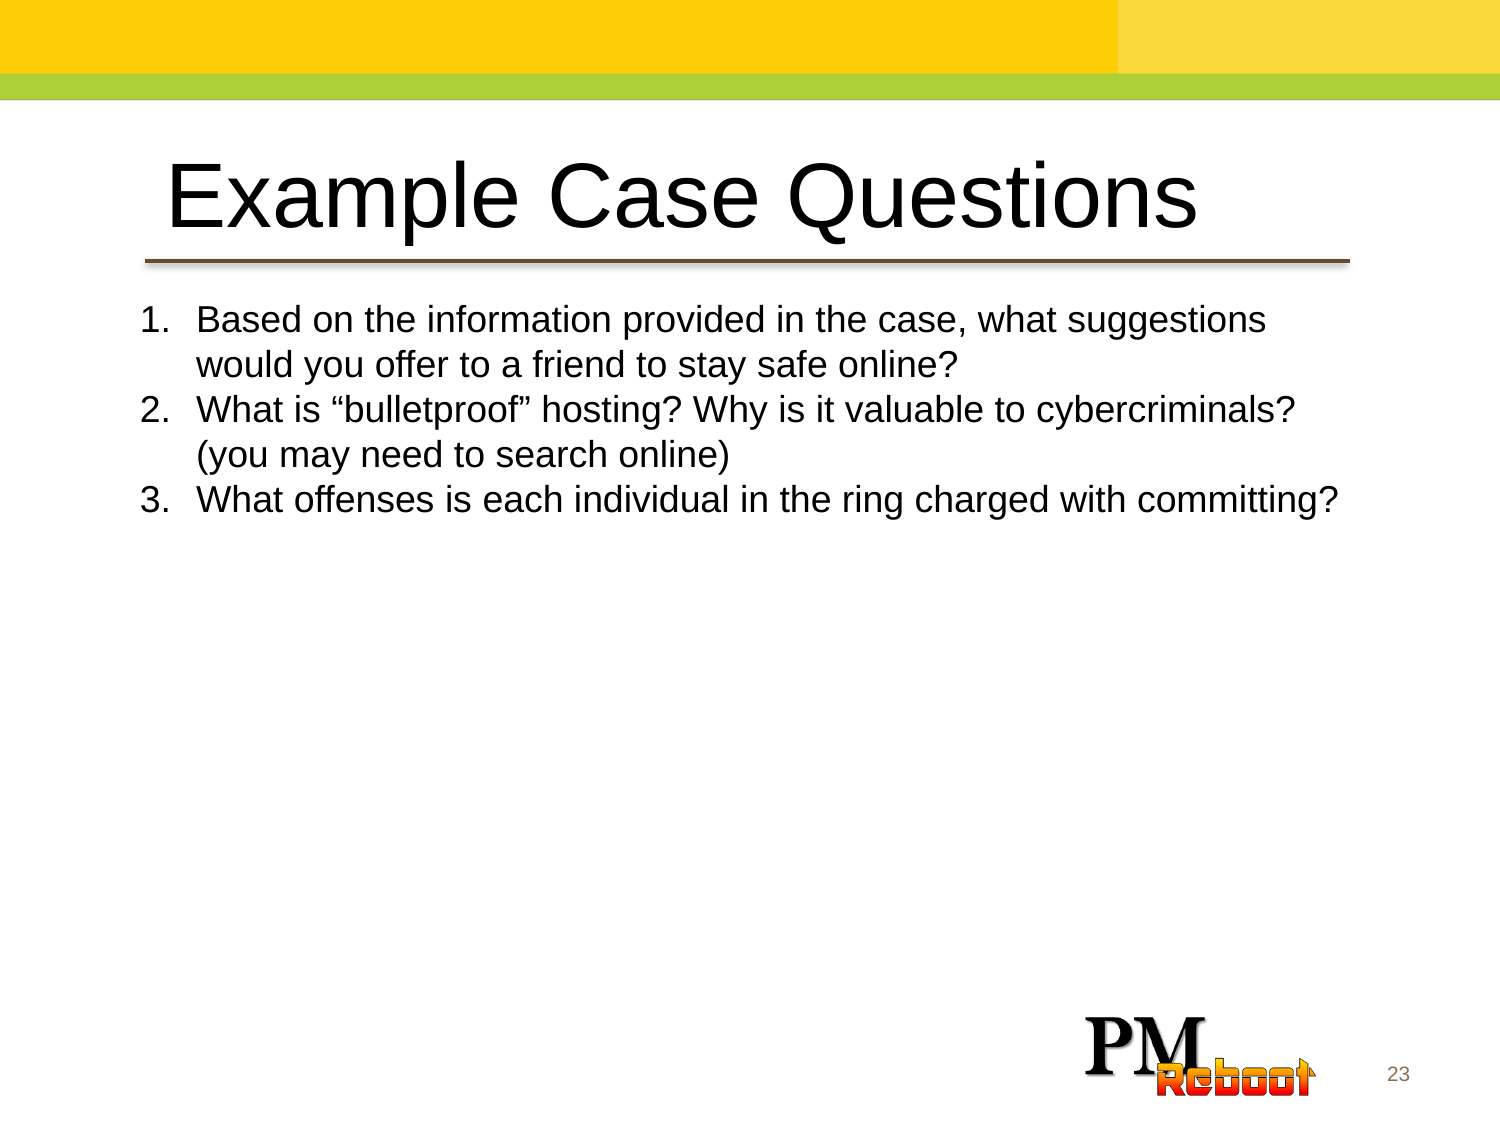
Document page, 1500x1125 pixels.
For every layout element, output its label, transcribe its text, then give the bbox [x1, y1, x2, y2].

text_box Based on the information provided in the case, what suggestions would you offer to a friend to stay safe online? What is “bulletproof” hosting? Why is it valuable to cybercriminals? (you may need to search online) What offenses is each individual in the ring charged with committing? [124, 287, 1388, 528]
picture [0, 0, 1500, 1125]
text_box Example Case Questions [149, 125, 1350, 257]
slide_number 23 [1074, 1042, 1425, 1103]
